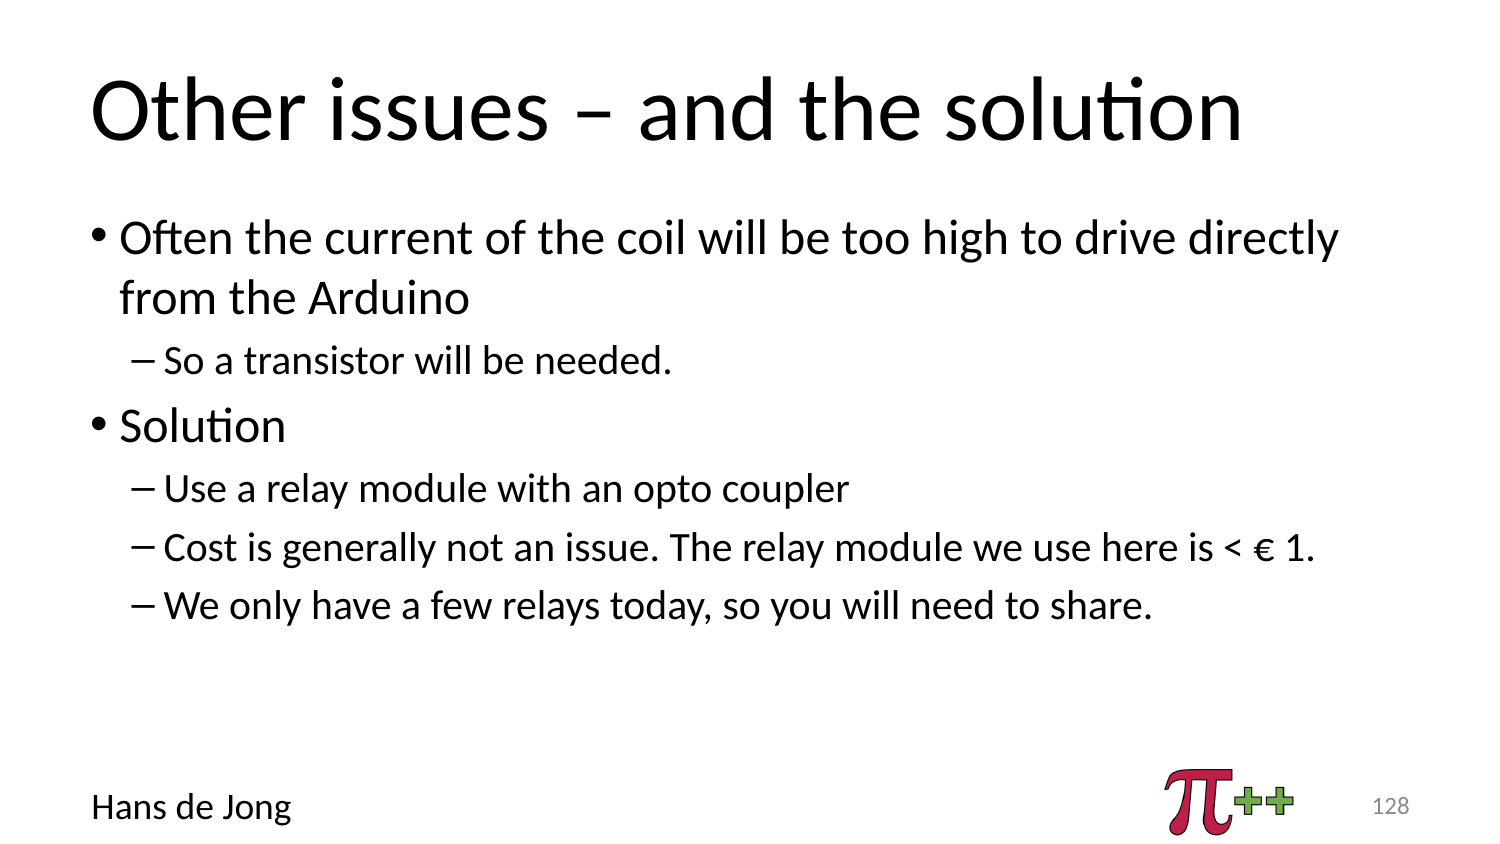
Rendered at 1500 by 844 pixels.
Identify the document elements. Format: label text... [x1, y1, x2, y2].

title Other issues – and the solution [75, 33, 1425, 175]
list Often the current of the coil will be too high to drive directly from the Arduino So a transistor will be needed. Solution Use a relay module with an opto coupler Cost is generally not an issue. The relay module we use here is < € 1. We only have a few relays today, so you will need to share. [75, 196, 1425, 754]
picture [1163, 768, 1294, 836]
slide_number 128 [1340, 782, 1425, 827]
